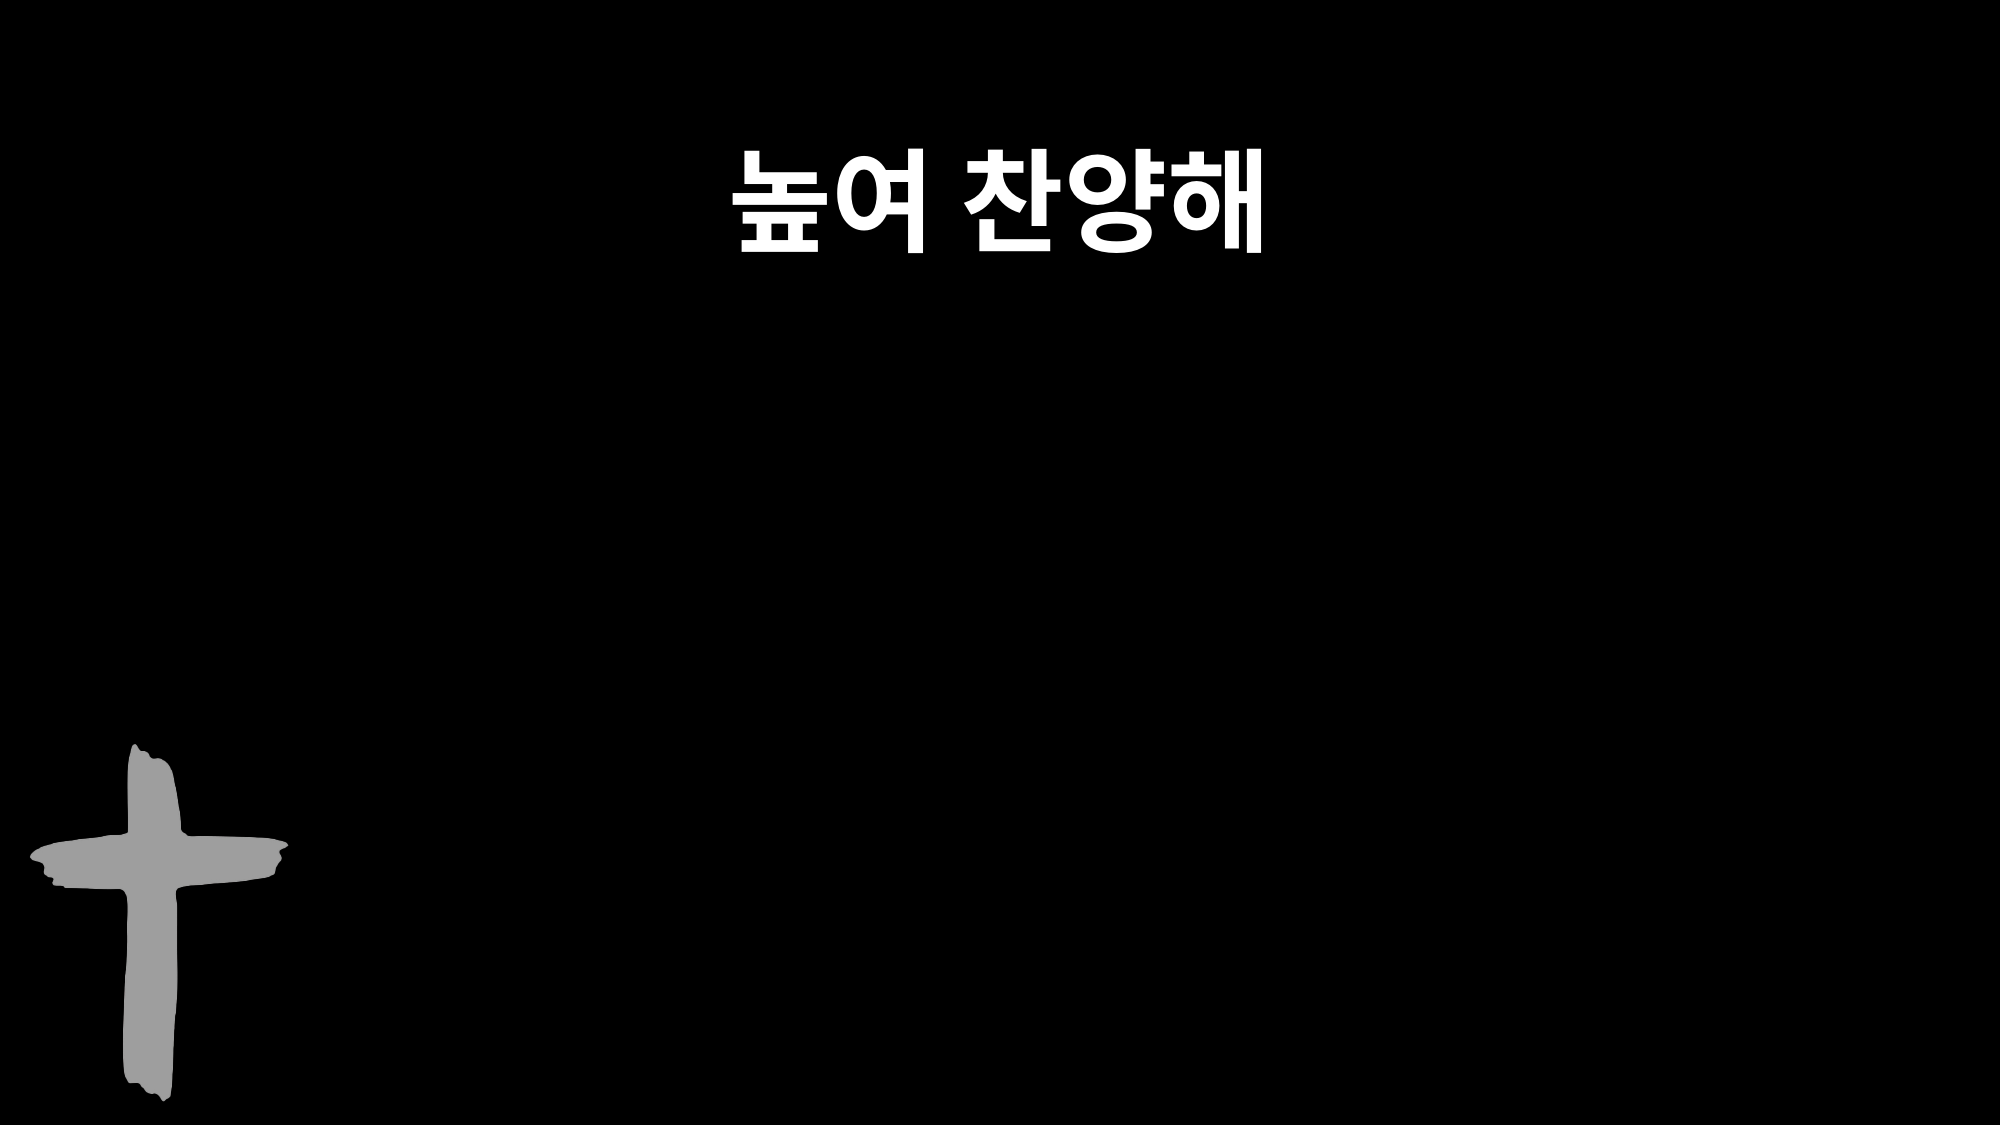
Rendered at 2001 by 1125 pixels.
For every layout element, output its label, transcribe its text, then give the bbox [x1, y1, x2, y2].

picture [29, 743, 289, 1102]
list 높여 찬양해 [0, 139, 2000, 456]
